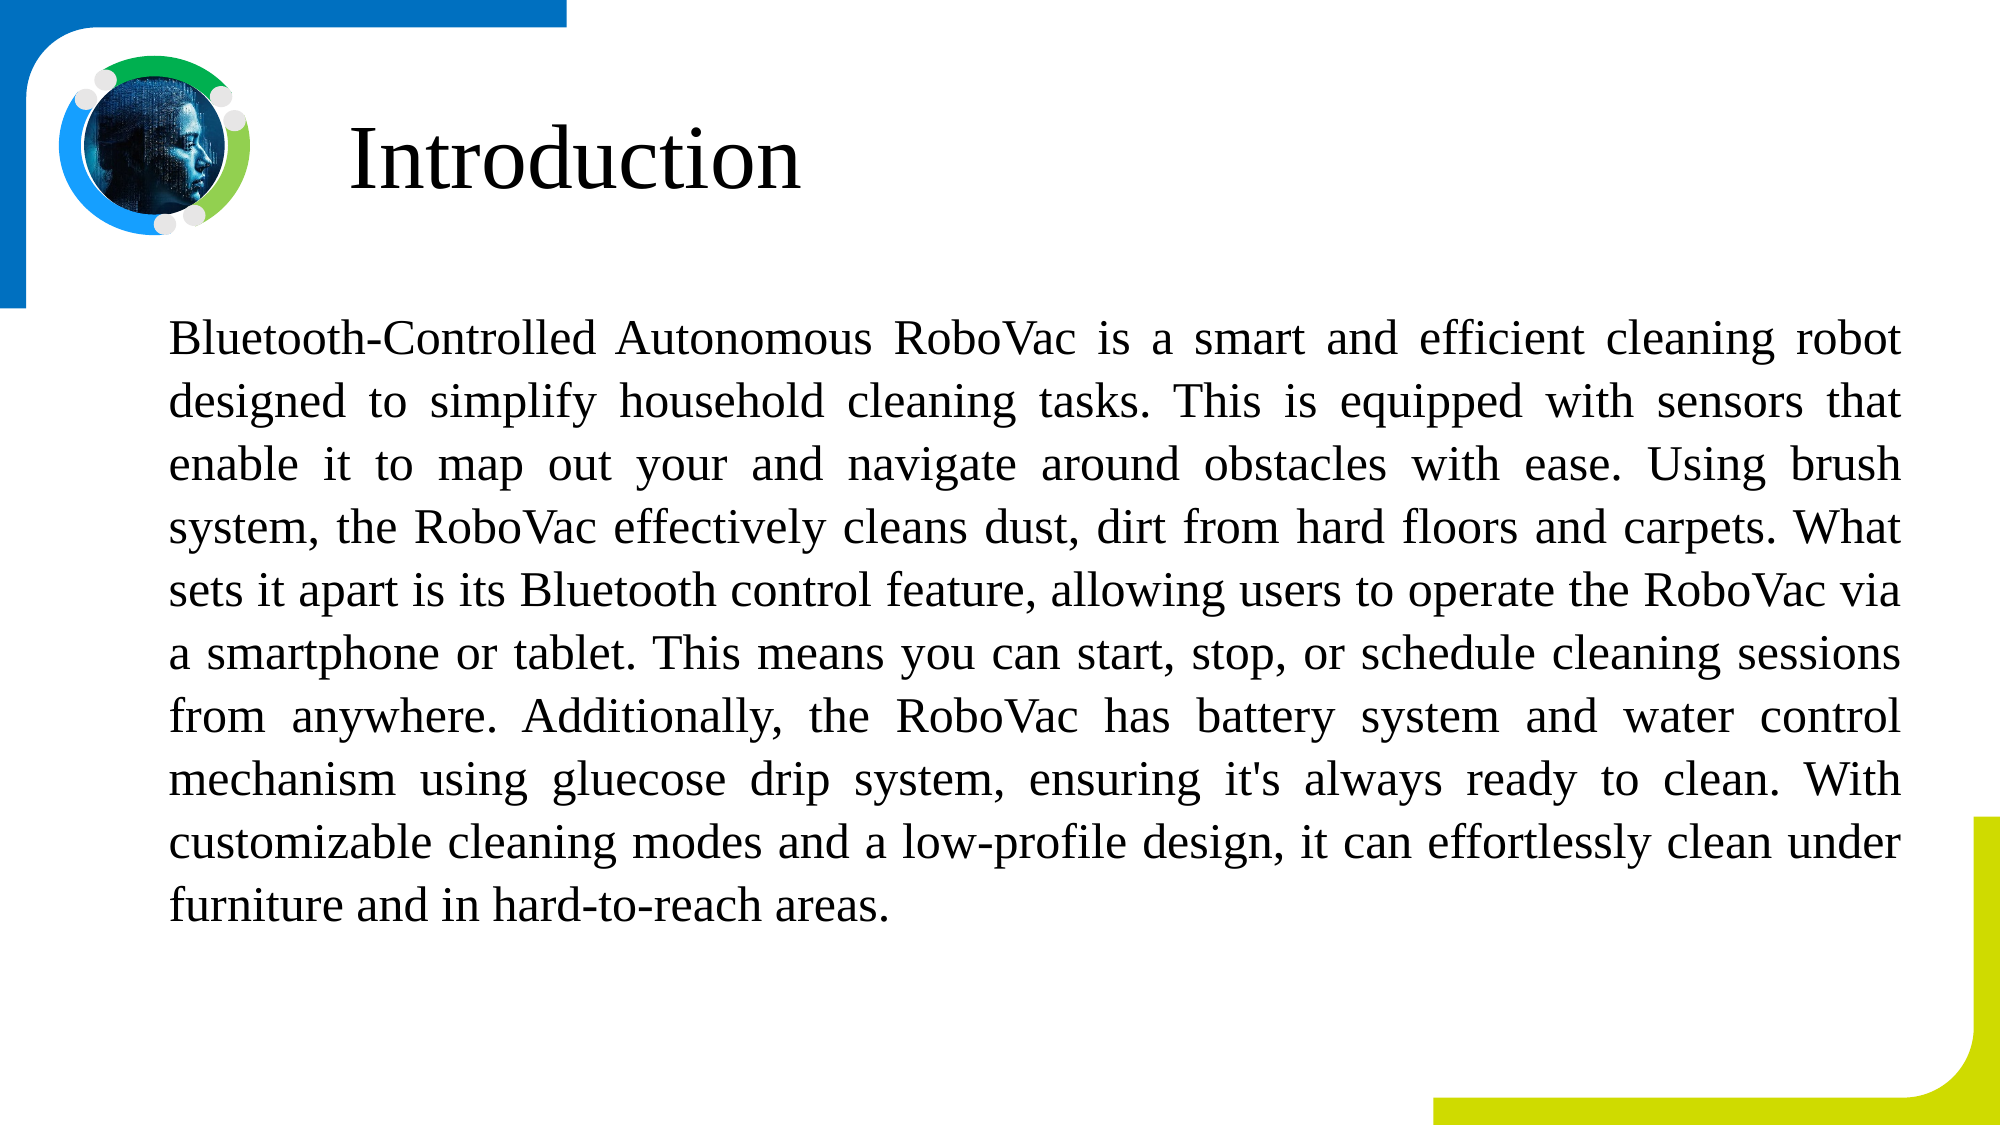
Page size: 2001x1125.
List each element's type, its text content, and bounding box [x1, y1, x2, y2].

text_box Introduction [251, 78, 911, 227]
text_box [0, 0, 568, 310]
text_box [58, 55, 251, 236]
text_box Bluetooth-Controlled Autonomous RoboVac is a smart and efficient cleaning robot designed to simplify household cleaning tasks. This is equipped with sensors that enable it to map out your and navigate around obstacles with ease. Using brush system, the RoboVac effectively cleans dust, dirt from hard floors and carpets. What sets it apart is its Bluetooth control feature, allowing users to operate the RoboVac via a smartphone or tablet. This means you can start, stop, or schedule cleaning sessions from anywhere. Additionally, the RoboVac has battery system and water control mechanism using gluecose drip system, ensuring it's always ready to clean. With customizable cleaning modes and a low-profile design, it can effortlessly clean under furniture and in hard-to-reach areas. [153, 294, 1918, 939]
text_box [1432, 815, 2000, 1125]
